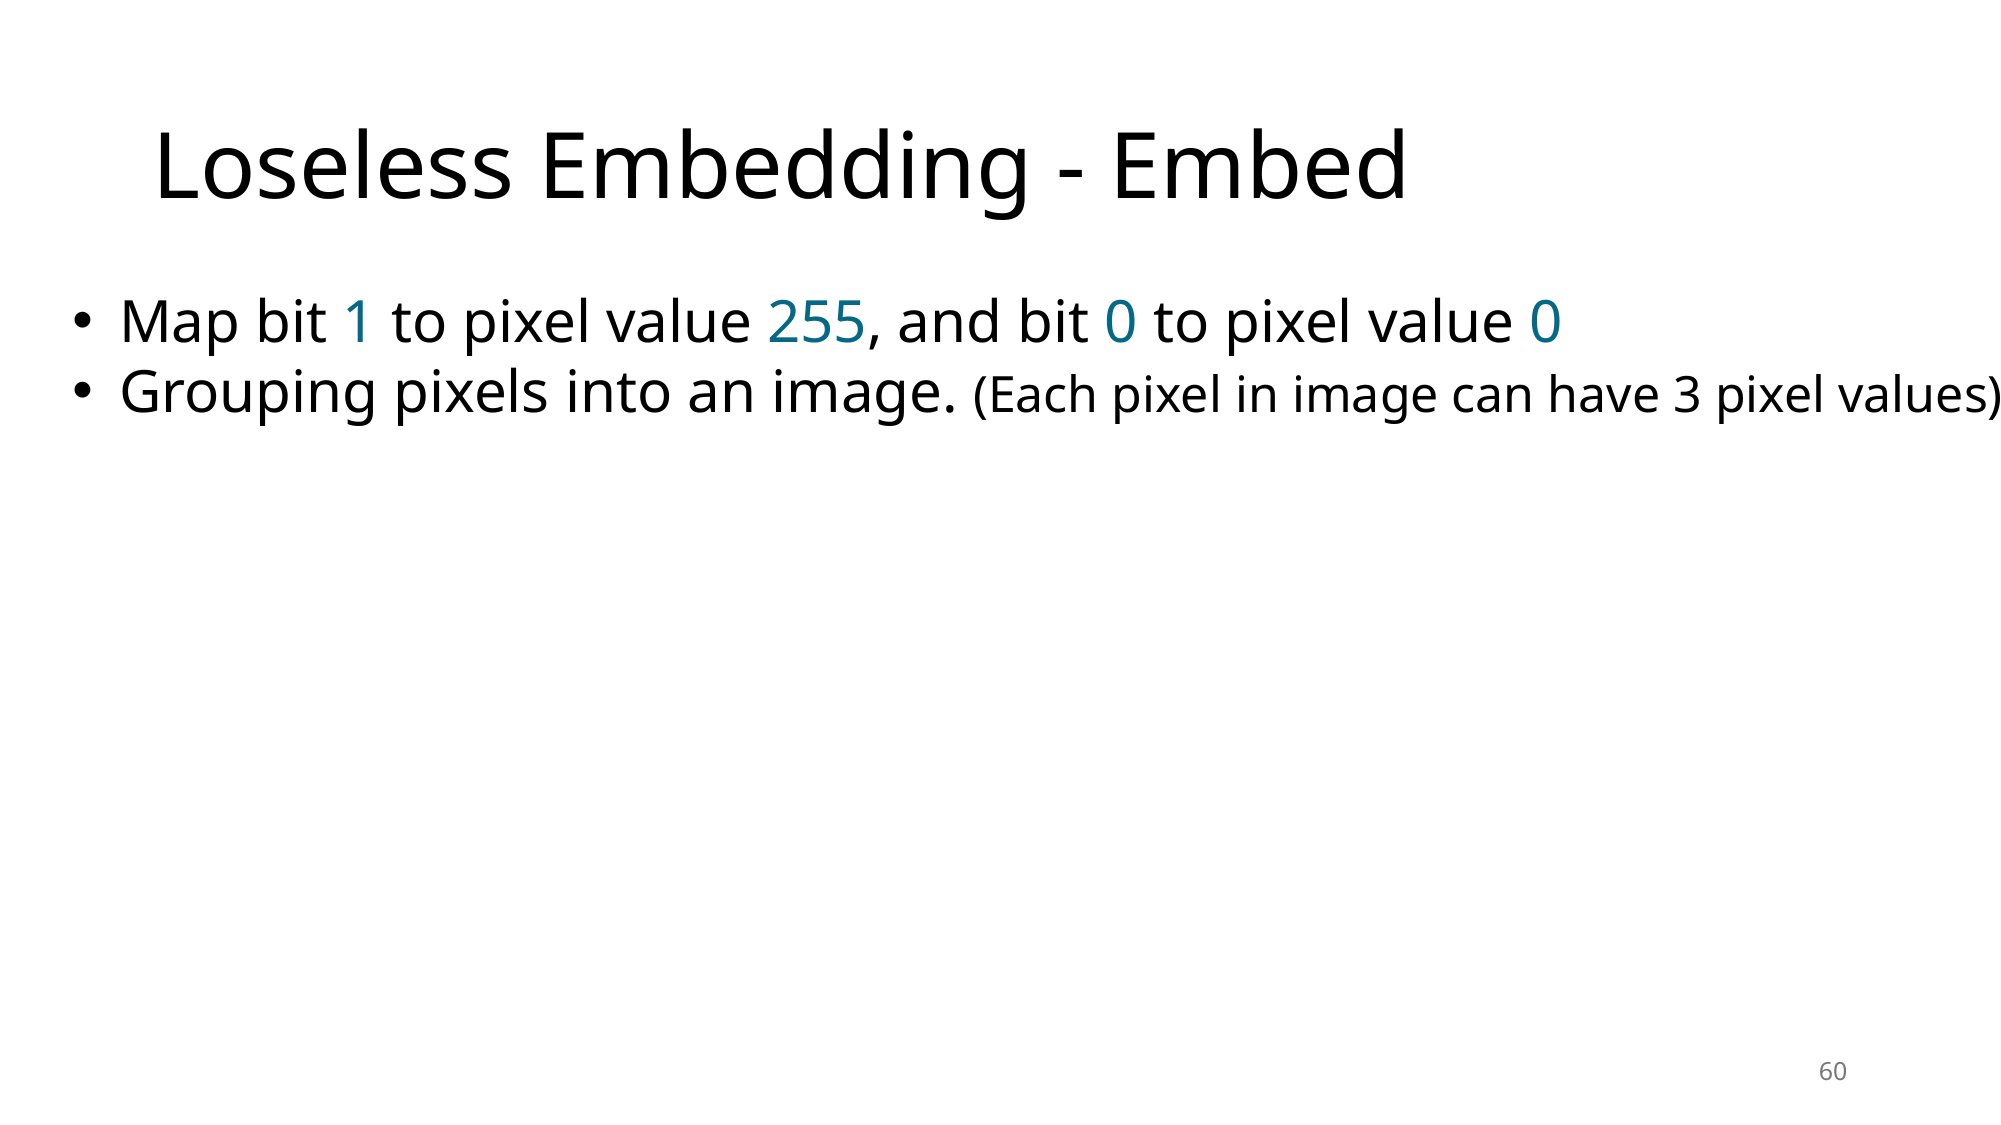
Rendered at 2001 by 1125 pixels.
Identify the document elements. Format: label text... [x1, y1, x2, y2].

slide_number 60 [1412, 1042, 1863, 1103]
title Loseless Embedding - Embed [137, 59, 1863, 277]
text_box Map bit 1 to pixel value 255, and bit 0 to pixel value 0 Grouping pixels into an image. (Each pixel in image can have 3 pixel values) [57, 277, 2000, 432]
